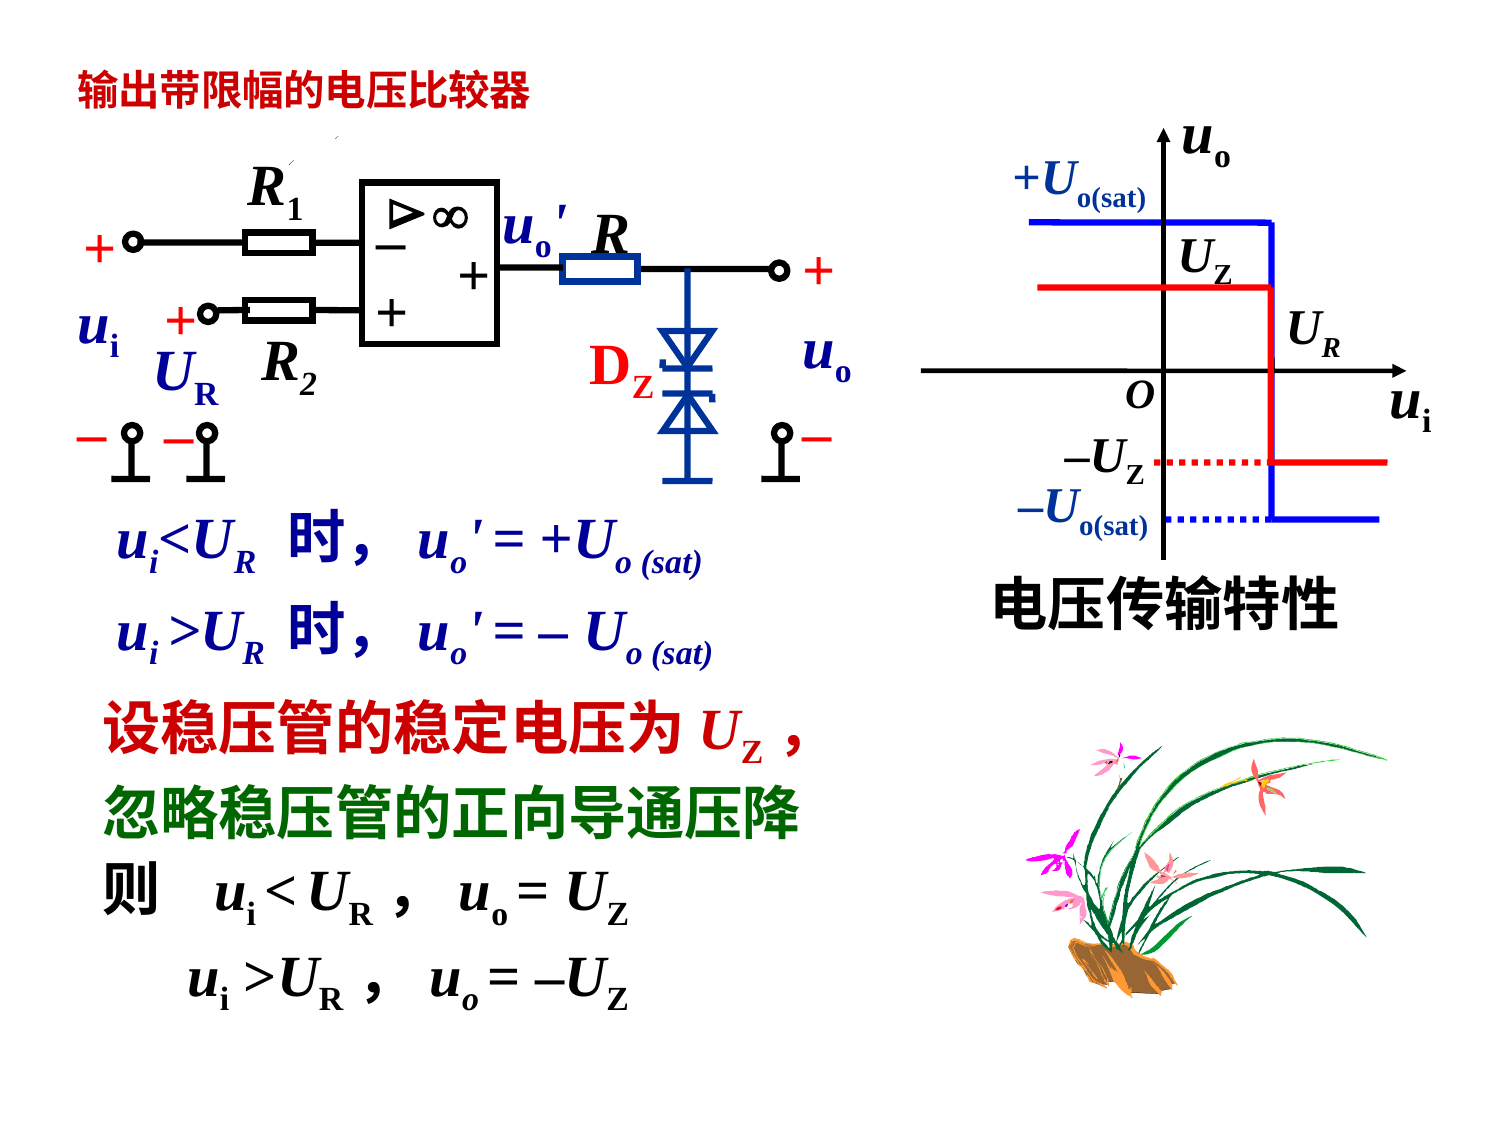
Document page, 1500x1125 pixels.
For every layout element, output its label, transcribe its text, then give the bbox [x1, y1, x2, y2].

subtitle 输出带限幅的电压比较器 [62, 50, 925, 125]
text_box ui<UR 时，uo' = +Uo (sat) ui >UR 时，uo' = – Uo (sat) [101, 493, 737, 679]
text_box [920, 87, 1470, 646]
text_box 设稳压管的稳定电压为UZ， 忽略稳压管的正向导通压降 则 ui < UR，uo = UZ ui >UR，uo = –UZ [87, 683, 1013, 1025]
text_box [1024, 737, 1388, 999]
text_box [1037, 287, 1388, 463]
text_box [62, 137, 901, 482]
